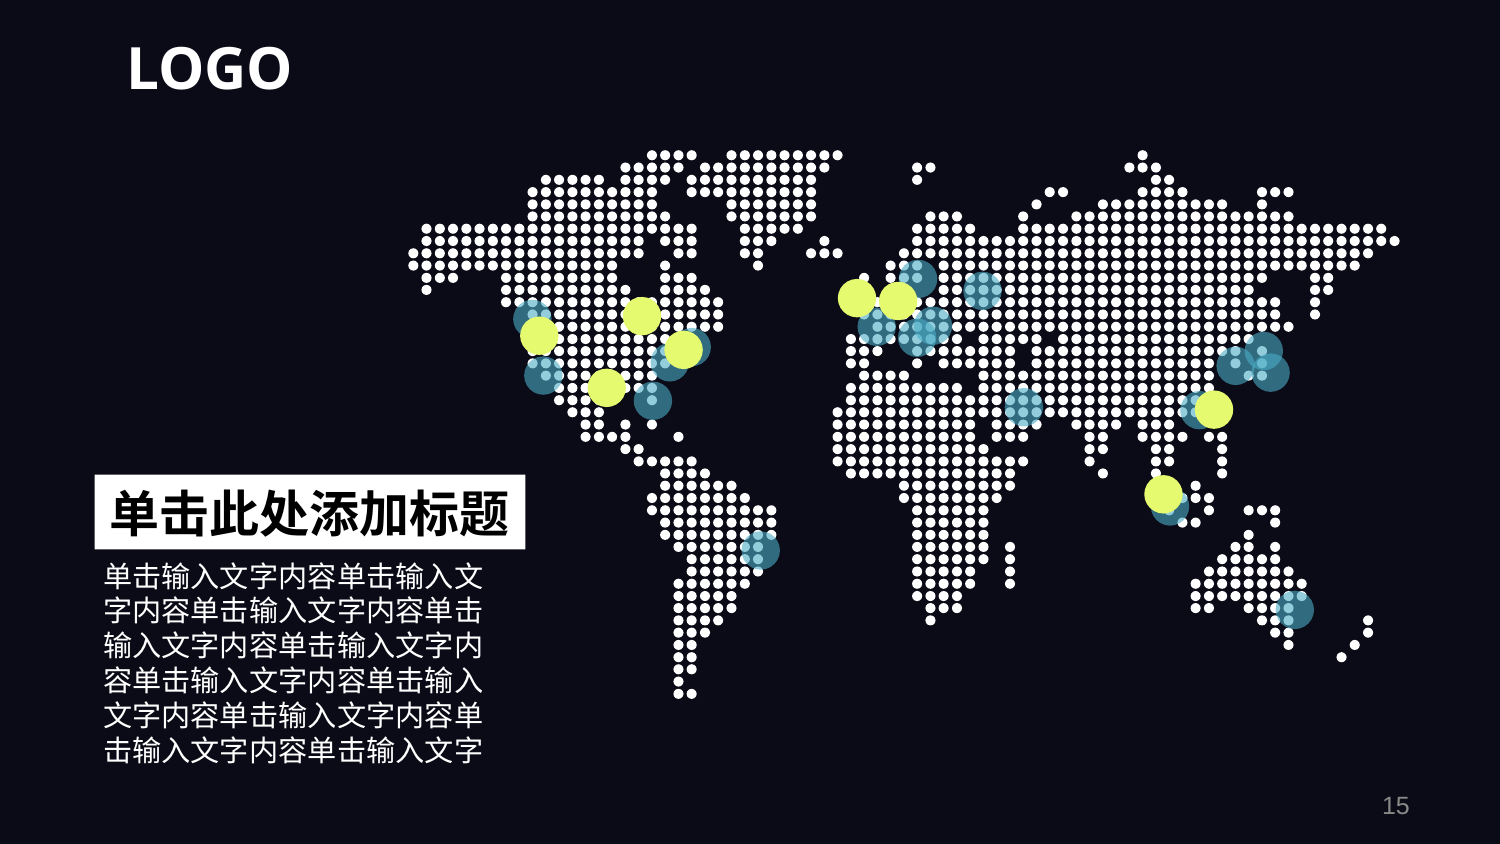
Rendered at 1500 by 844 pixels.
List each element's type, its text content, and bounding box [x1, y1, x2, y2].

slide_number 15 [1074, 782, 1425, 828]
text_box 单击此处添加标题 [94, 474, 402, 550]
text_box LOGO [111, 23, 424, 109]
text_box 单击输入文字内容单击输入文字内容单击输入文字内容单击输入文字内容单击输入文字内容单击输入文字内容单击输入文字内容单击输入文字内容单击输入文字内容单击输入文字 [88, 550, 520, 775]
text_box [407, 149, 1400, 700]
